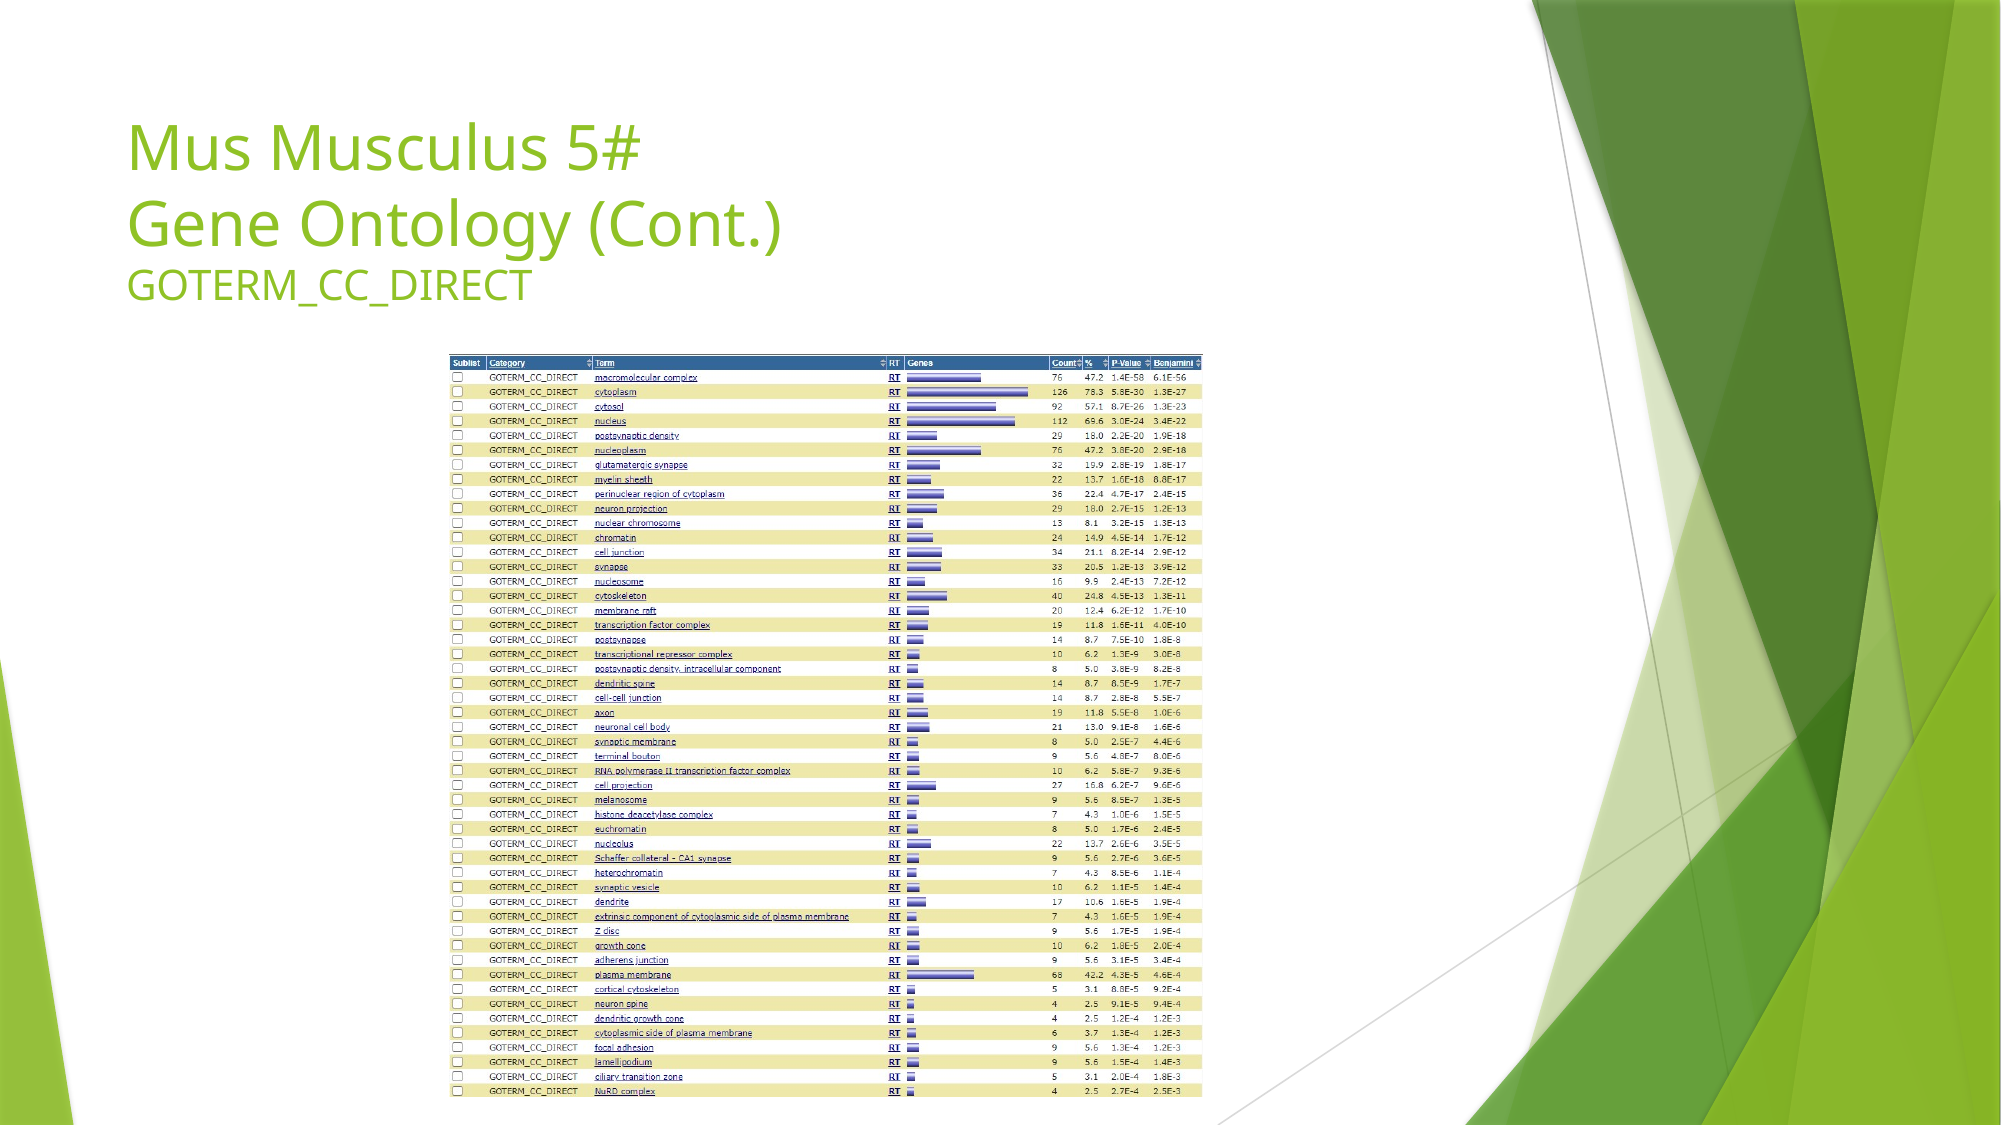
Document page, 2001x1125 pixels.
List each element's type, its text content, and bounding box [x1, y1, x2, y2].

title Mus Musculus 5# Gene Ontology (Cont.) GOTERM_CC_DIRECT [111, 99, 1522, 317]
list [448, 353, 1204, 1098]
